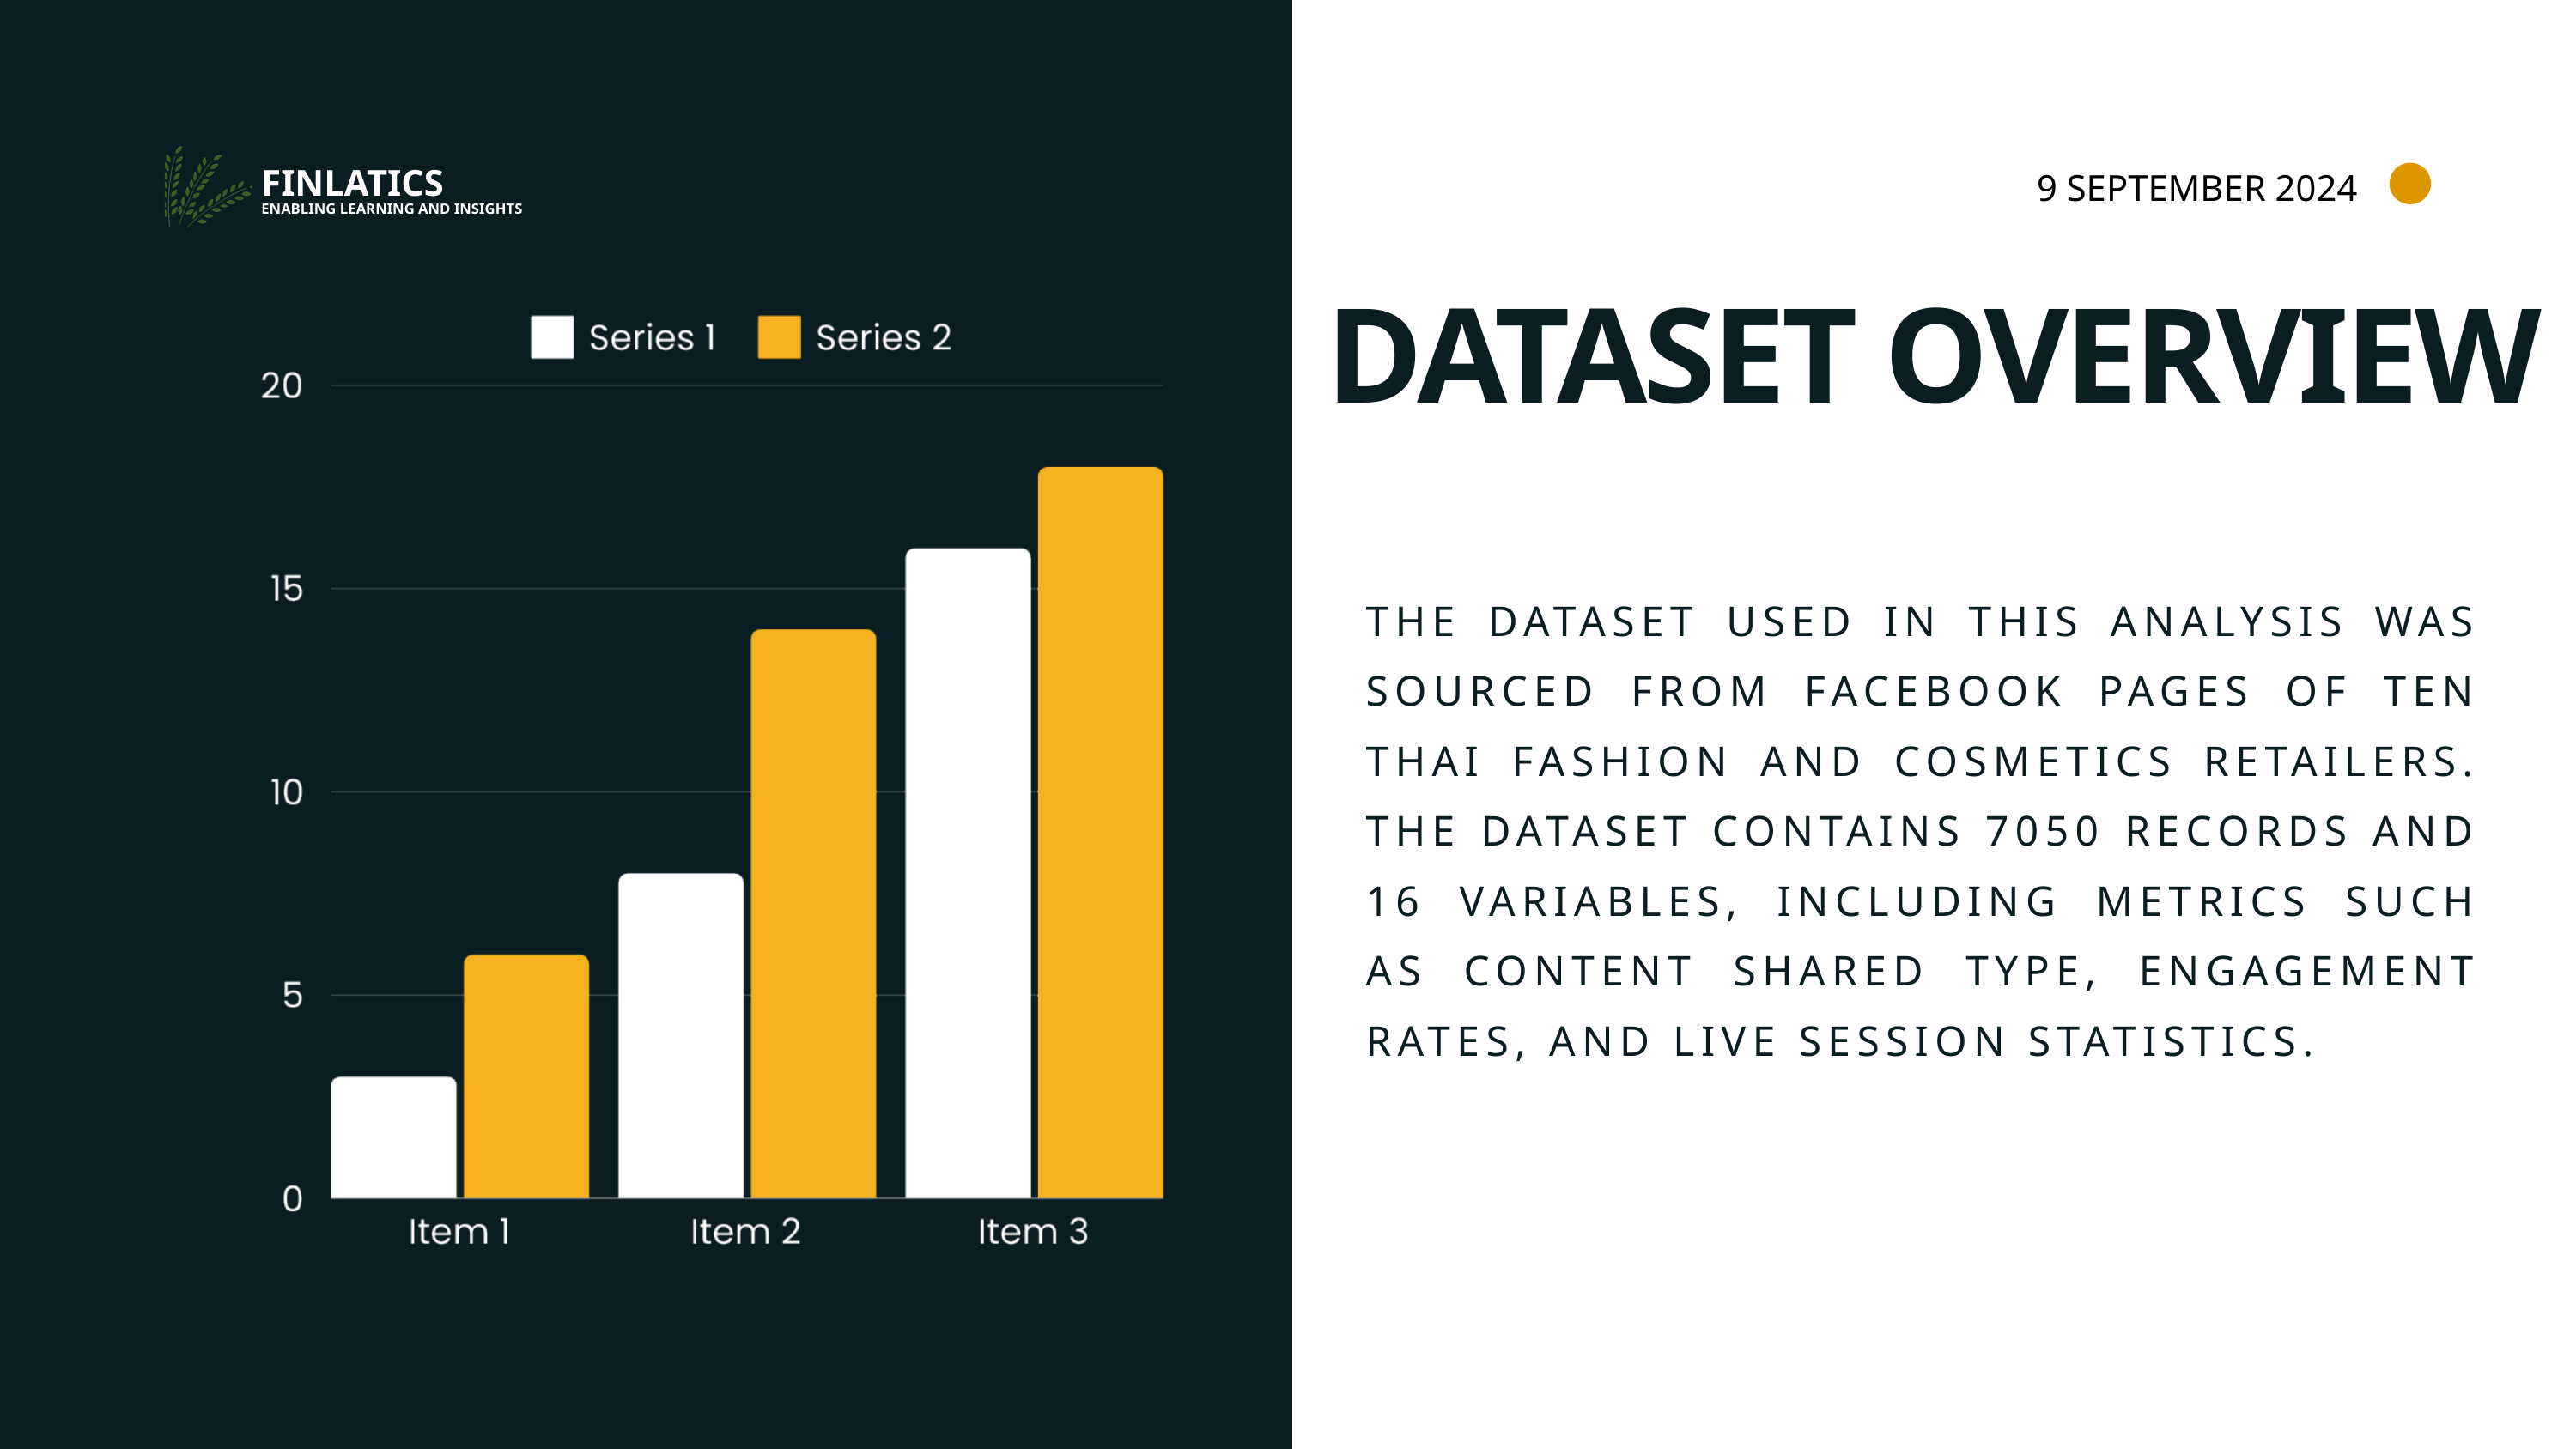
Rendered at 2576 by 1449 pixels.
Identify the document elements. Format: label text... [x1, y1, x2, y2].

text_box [0, 0, 1293, 1449]
text_box DATASET OVERVIEW [1297, 303, 2576, 429]
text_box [2389, 162, 2432, 205]
text_box THE DATASET USED IN THIS ANALYSIS WAS SOURCED FROM FACEBOOK PAGES OF TEN THAI FASHION AND COSMETICS RETAILERS. THE DATASET CONTAINS 7050 RECORDS AND 16 VARIABLES, INCLUDING METRICS SUCH AS CONTENT SHARED TYPE, ENGAGEMENT RATES, AND LIVE SESSION STATISTICS. [1365, 574, 2482, 1064]
text_box 9 SEPTEMBER 2024 [2022, 158, 2358, 209]
picture [165, 193, 1260, 1343]
